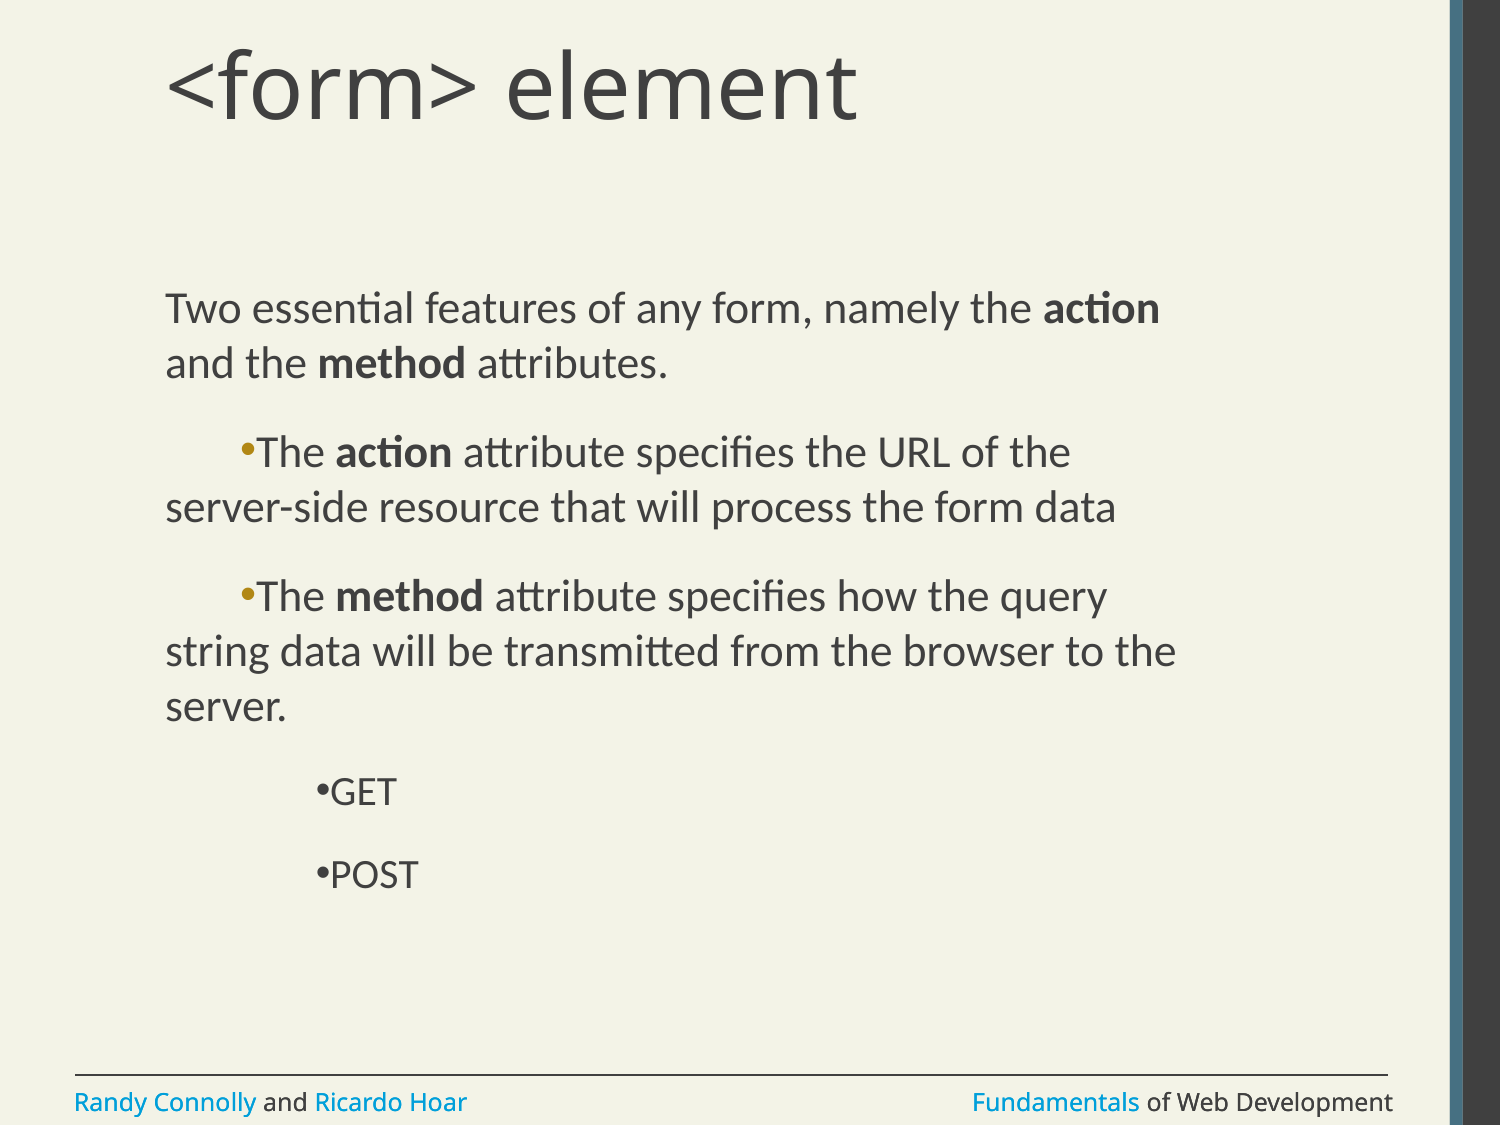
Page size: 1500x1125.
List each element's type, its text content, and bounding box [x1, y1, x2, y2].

list Two essential features of any form, namely the action and the method attributes. The action attribute specifies the URL of the server-side resource that will process the form data The method attribute specifies how the query string data will be transmitted from the browser to the server. GET POST [150, 270, 1200, 1013]
title <form> element [150, 20, 1425, 188]
